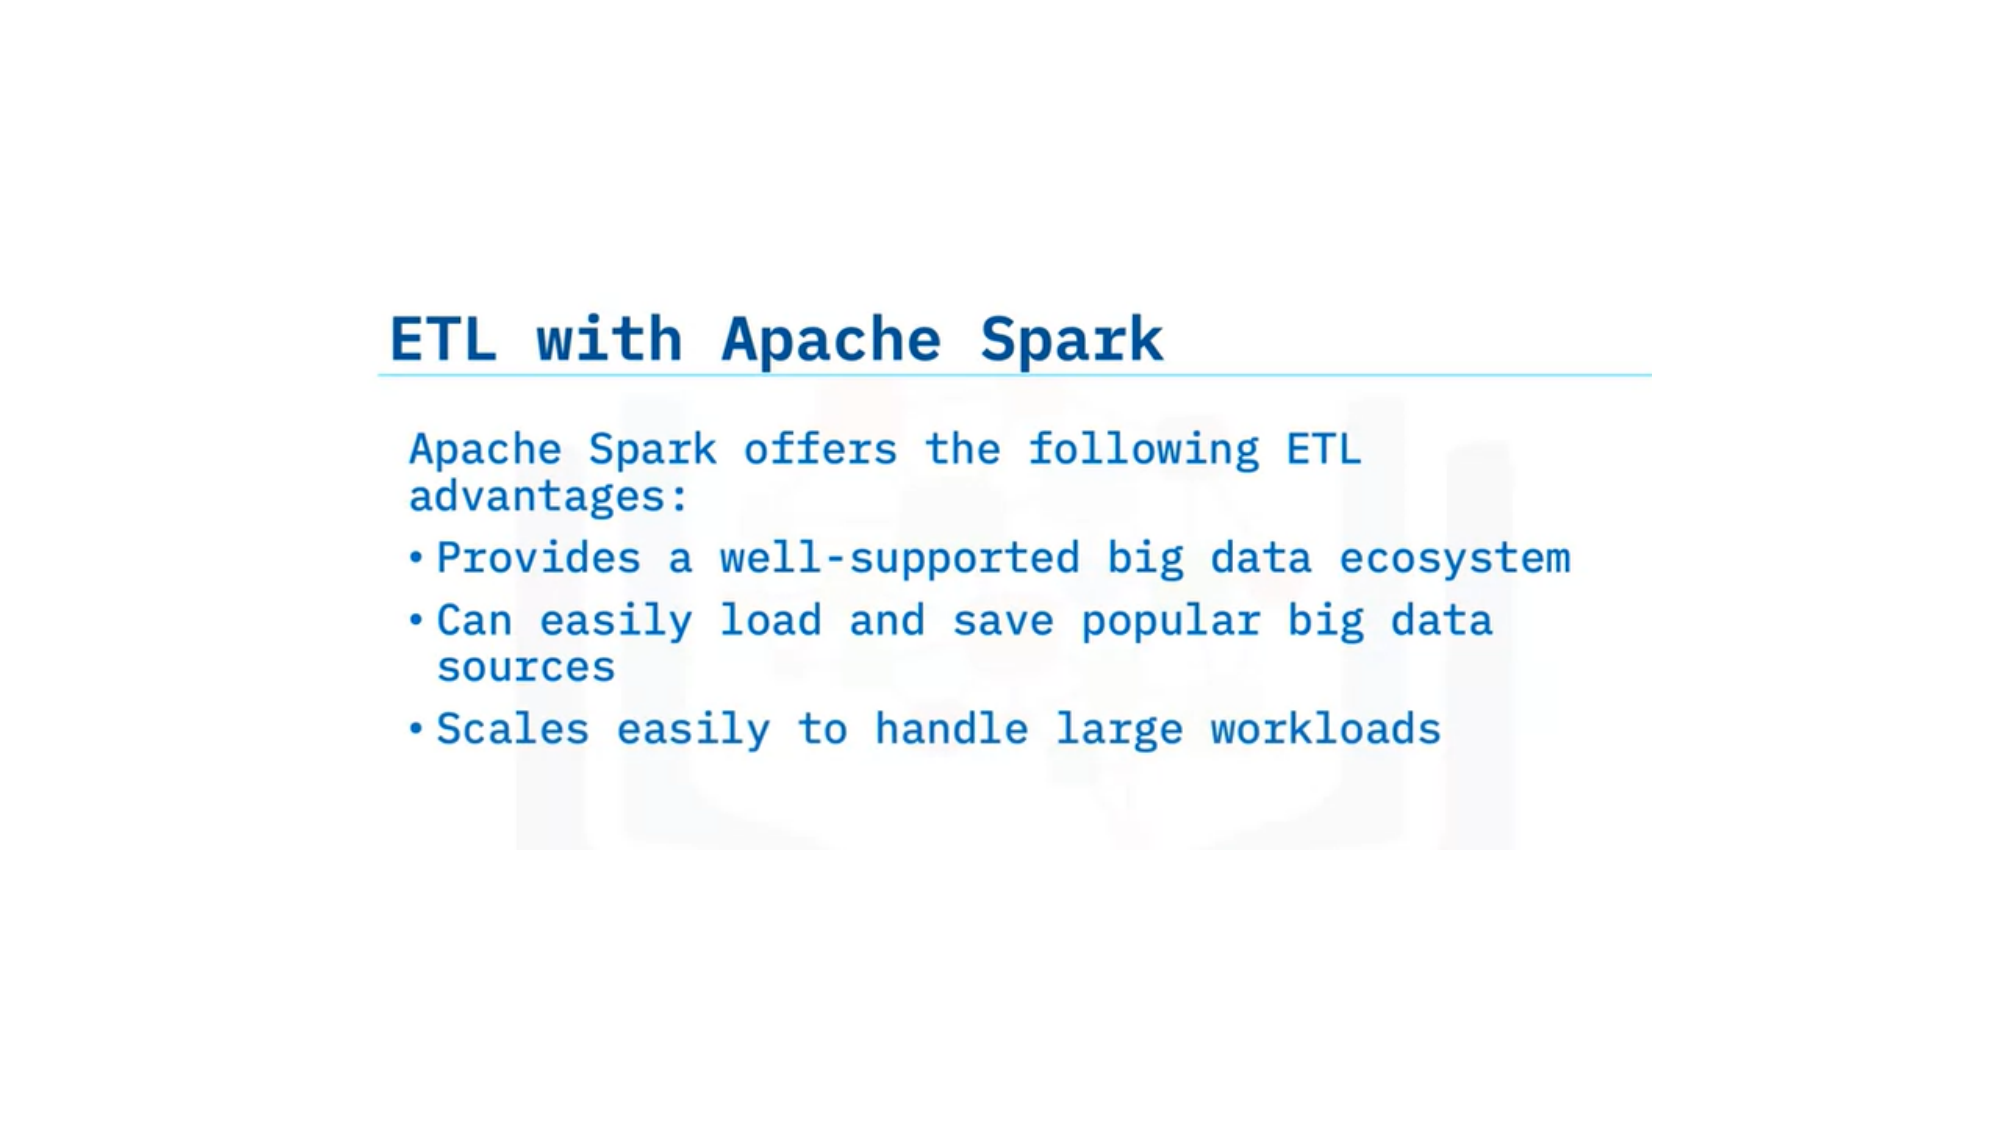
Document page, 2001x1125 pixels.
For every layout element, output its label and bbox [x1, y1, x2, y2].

picture [348, 274, 1652, 851]
